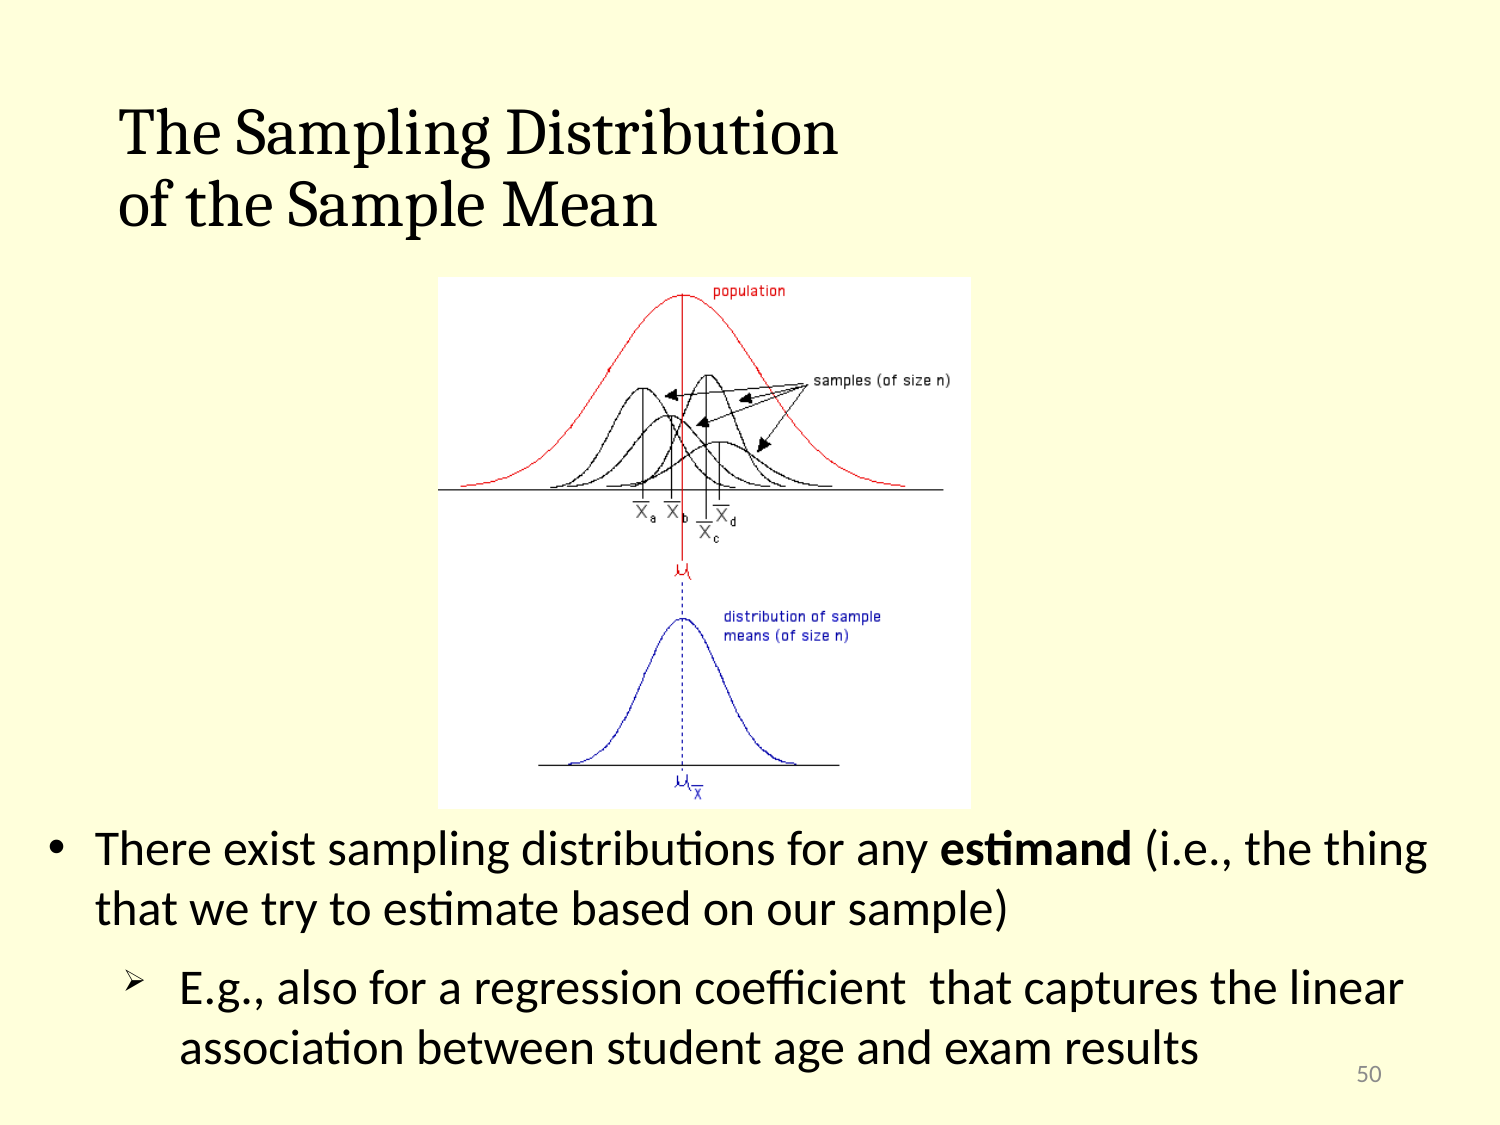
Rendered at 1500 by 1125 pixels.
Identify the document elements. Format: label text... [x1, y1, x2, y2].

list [438, 277, 971, 809]
title The Sampling Distribution of the Sample Mean [103, 59, 1397, 278]
slide_number 50 [1059, 1042, 1397, 1103]
